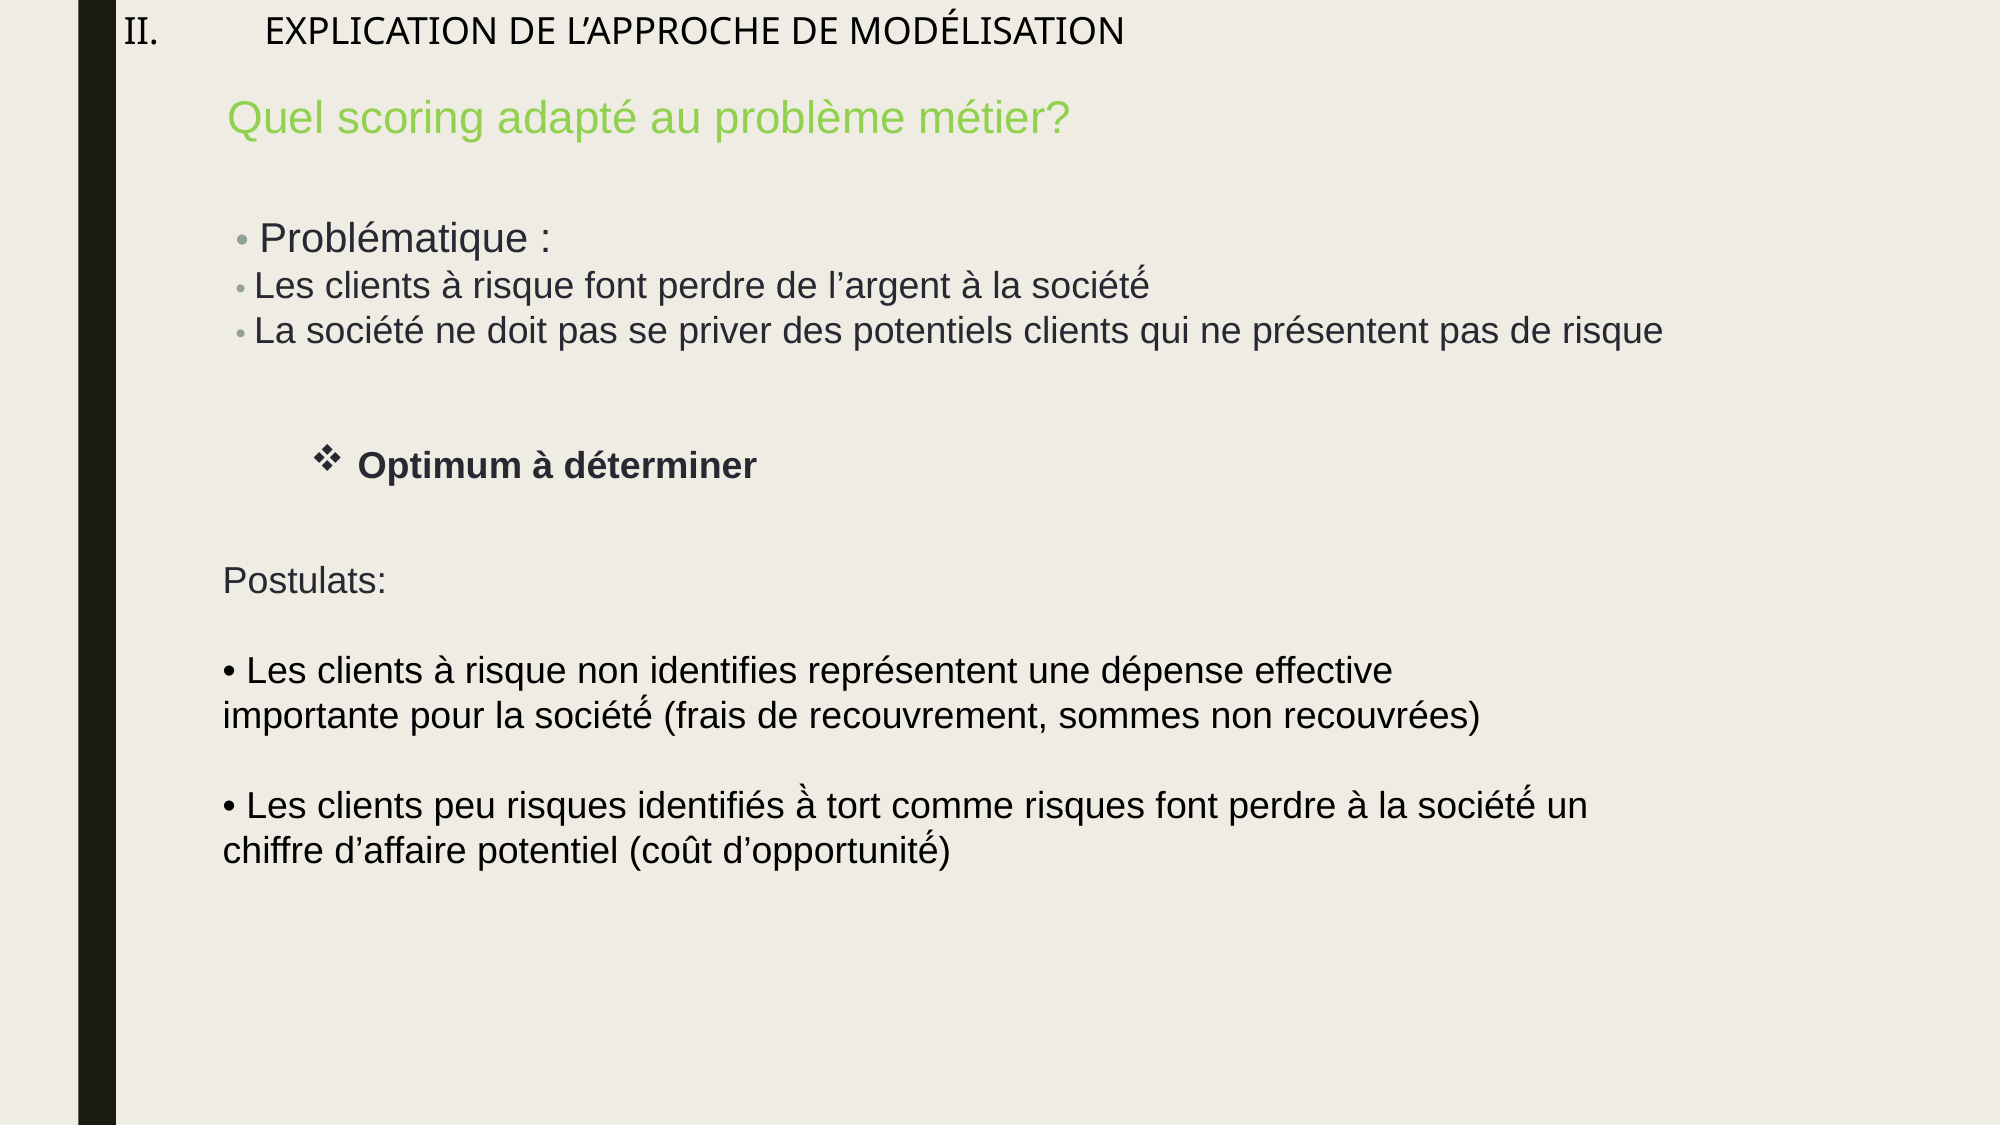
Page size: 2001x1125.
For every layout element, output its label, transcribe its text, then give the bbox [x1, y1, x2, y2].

text_box Quel scoring adapté au problème métier? [212, 80, 1099, 150]
text_box • Problématique : • Les clients à risque font perdre de l’argent à la société́ • La société ne doit pas se priver des potentiels clients qui ne présentent pas de risque Optimum à déterminer [220, 203, 1711, 493]
text_box EXPLICATION DE L’APPROCHE DE MODÉLISATION [108, 0, 1141, 60]
text_box Postulats: • Les clients à risque non identifies représentent une dépense effective importante pour la société́ (frais de recouvrement, sommes non recouvrées) • Les clients peu risques identifiés à̀ tort comme risques font perdre à la société́ un chiffre d’affaire potentiel (coût d’opportunité́) [207, 548, 1633, 969]
